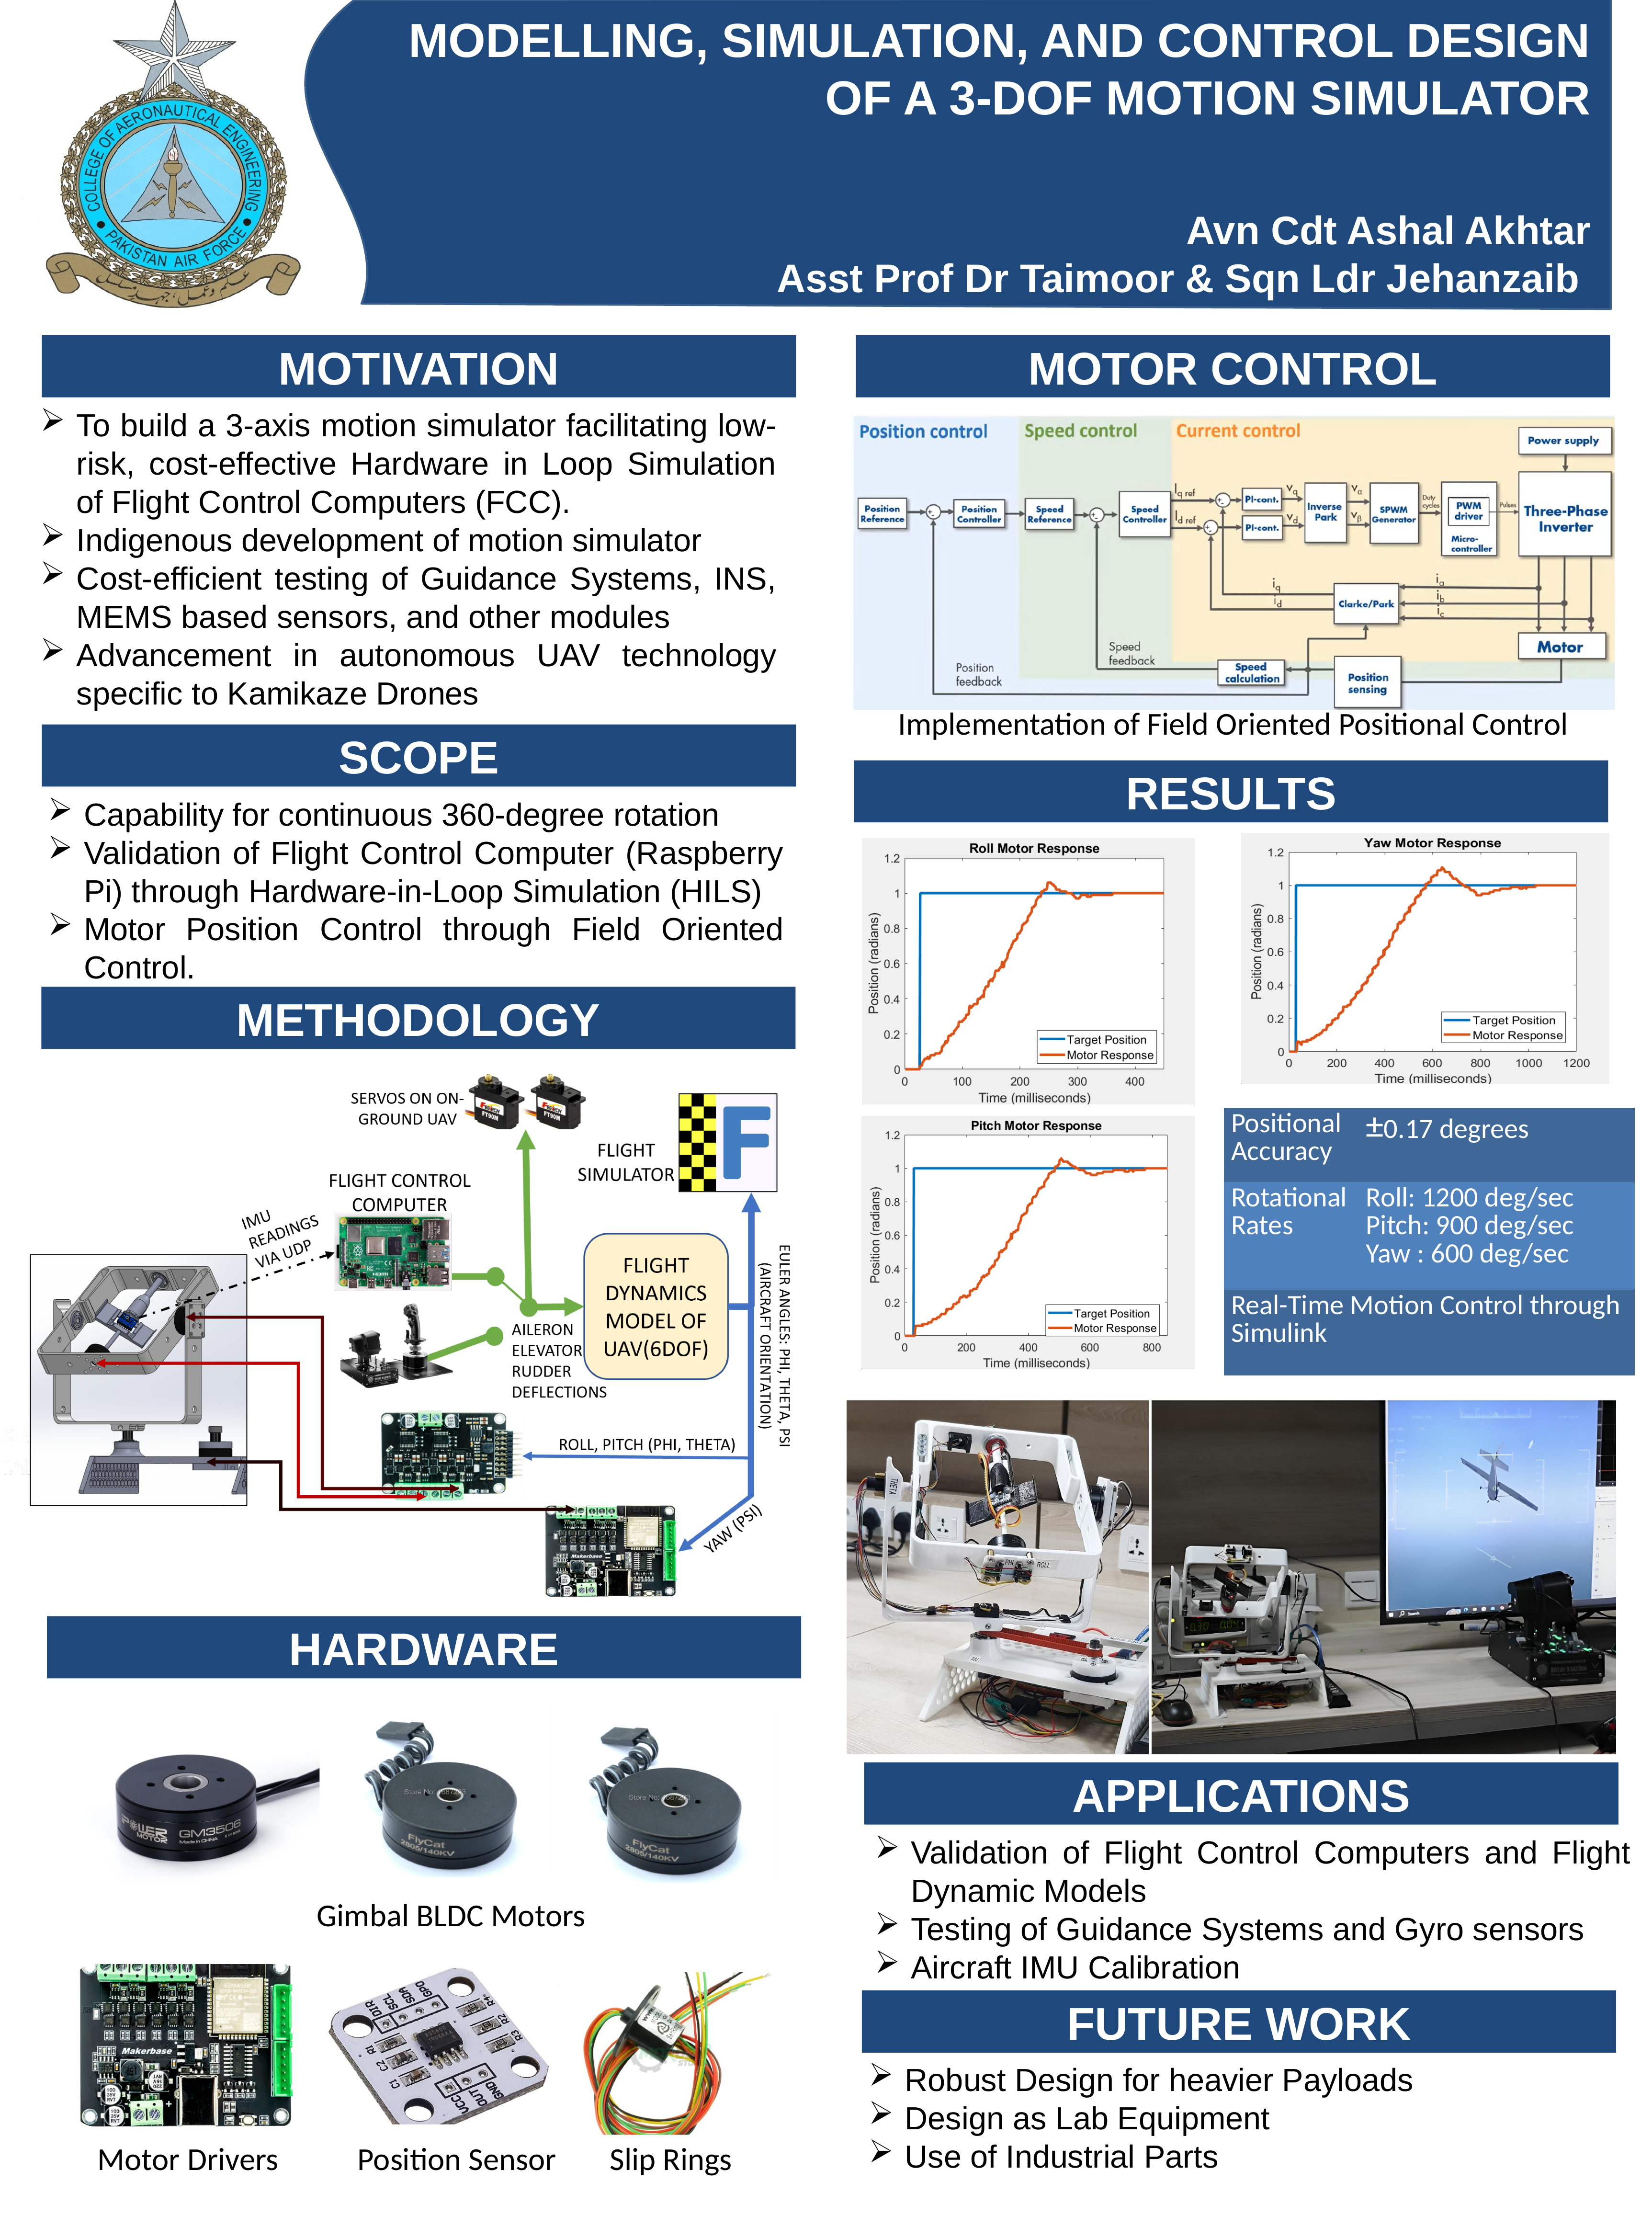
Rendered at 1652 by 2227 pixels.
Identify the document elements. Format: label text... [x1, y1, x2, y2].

text_box METHODOLOGY [41, 987, 796, 1049]
picture [1152, 1398, 1617, 1754]
text_box Capability for continuous 360-degree rotation Validation of Flight Control Computer (Raspberry Pi) through Hardware-in-Loop Simulation (HILS) Motor Position Control through Field Oriented Control. [41, 790, 792, 1027]
text_box Validation of Flight Control Computers and Flight Dynamic Models Testing of Guidance Systems and Gyro sensors Aircraft IMU Calibration [868, 1828, 1638, 1988]
text_box FUTURE WORK [861, 1990, 1616, 2053]
picture [861, 1116, 1195, 1369]
picture [861, 838, 1195, 1104]
text_box Avn Cdt Ashal Akhtar Asst Prof Dr Taimoor & Sqn Ldr Jehanzaib [387, 201, 1598, 304]
table_cell Rotational Rates [1224, 1182, 1359, 1290]
picture [851, 410, 1615, 689]
table_header Positional Accuracy [1224, 1108, 1359, 1182]
text_box SCOPE [42, 724, 796, 787]
picture [1241, 833, 1609, 1084]
text_box APPLICATIONS [864, 1762, 1618, 1825]
text_box HARDWARE [47, 1616, 802, 1679]
text_box [337, 0, 1612, 310]
table_header ±0.17 degrees [1359, 1108, 1635, 1182]
text_box MOTIVATION [42, 335, 796, 398]
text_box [57, 1701, 791, 2227]
text_box To build a 3-axis motion simulator facilitating low-risk, cost-effective Hardware in Loop Simulation of Flight Control Computers (FCC). Indigenous development of motion simulator Cost-efficient testing of Guidance Systems, INS, MEMS based sensors, and other modules Advancement in autonomous UAV technology specific to Kamikaze Drones [34, 401, 784, 715]
text_box MOTOR CONTROL [856, 335, 1610, 398]
picture [0, 1065, 1149, 1754]
text_box MODELLING, SIMULATION, AND CONTROL DESIGN OF A 3-DOF MOTION SIMULATOR [353, 6, 1598, 128]
table_cell Roll: 1200 deg/sec Pitch: 900 deg/sec Yaw : 600 deg/sec [1359, 1182, 1635, 1290]
text_box Robust Design for heavier Payloads Design as Lab Equipment Use of Industrial Parts [862, 2056, 1632, 2178]
table_cell Real-Time Motion Control through Simulink [1224, 1290, 1635, 1375]
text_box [832, 689, 1638, 875]
picture [18, 0, 335, 312]
